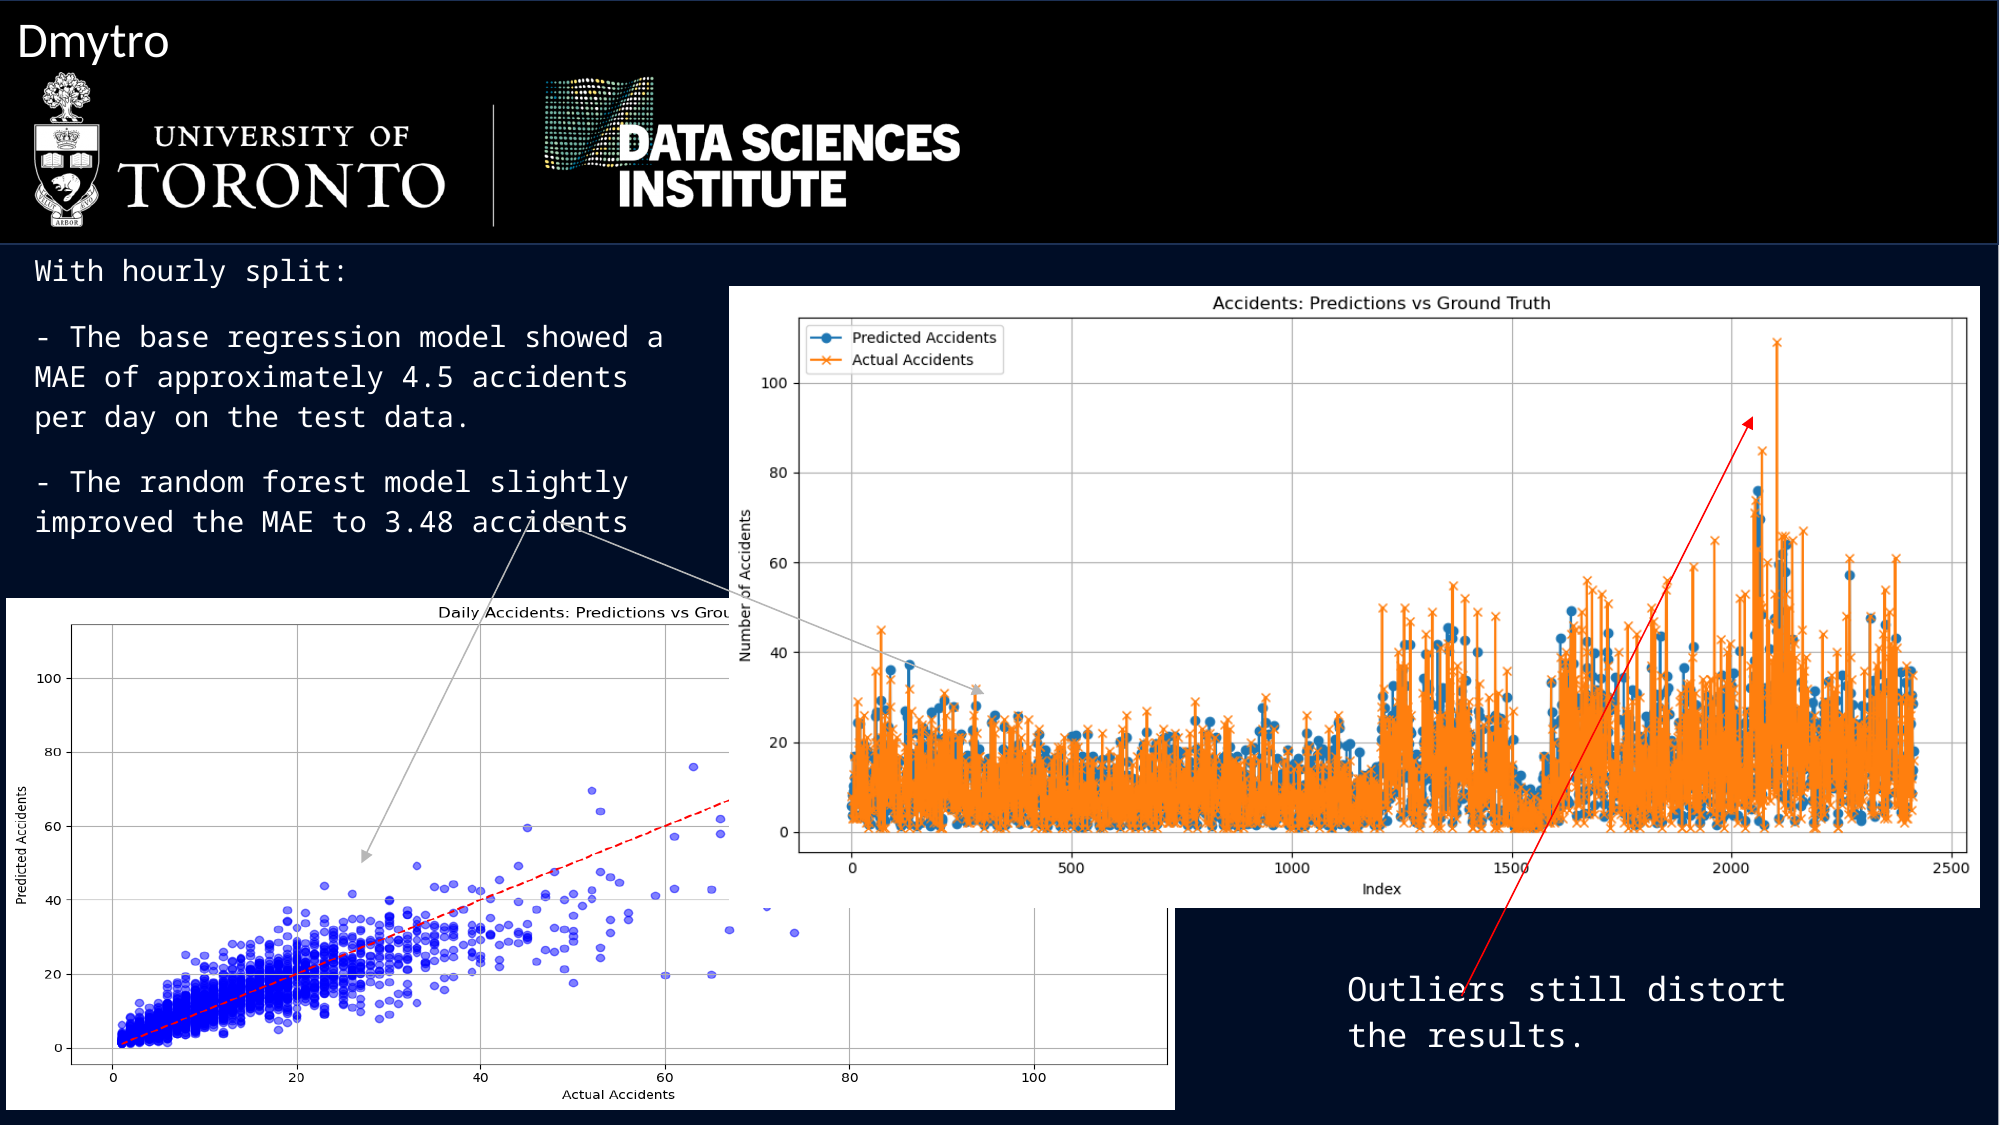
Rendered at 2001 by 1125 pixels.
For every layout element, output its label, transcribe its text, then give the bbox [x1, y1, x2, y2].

text_box Outliers still distort the results. [1332, 954, 1873, 1062]
text_box [0, 0, 1999, 245]
text_box With hourly split: - The base regression model showed a MAE of approximately 4.5 accidents per day on the test data. - The random forest model slightly improved the MAE to 3.48 accidents [19, 245, 698, 546]
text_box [1461, 416, 1753, 996]
text_box [0, 245, 1999, 1125]
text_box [557, 521, 985, 694]
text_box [361, 516, 533, 864]
picture [6, 286, 1980, 1110]
picture [0, 0, 960, 227]
